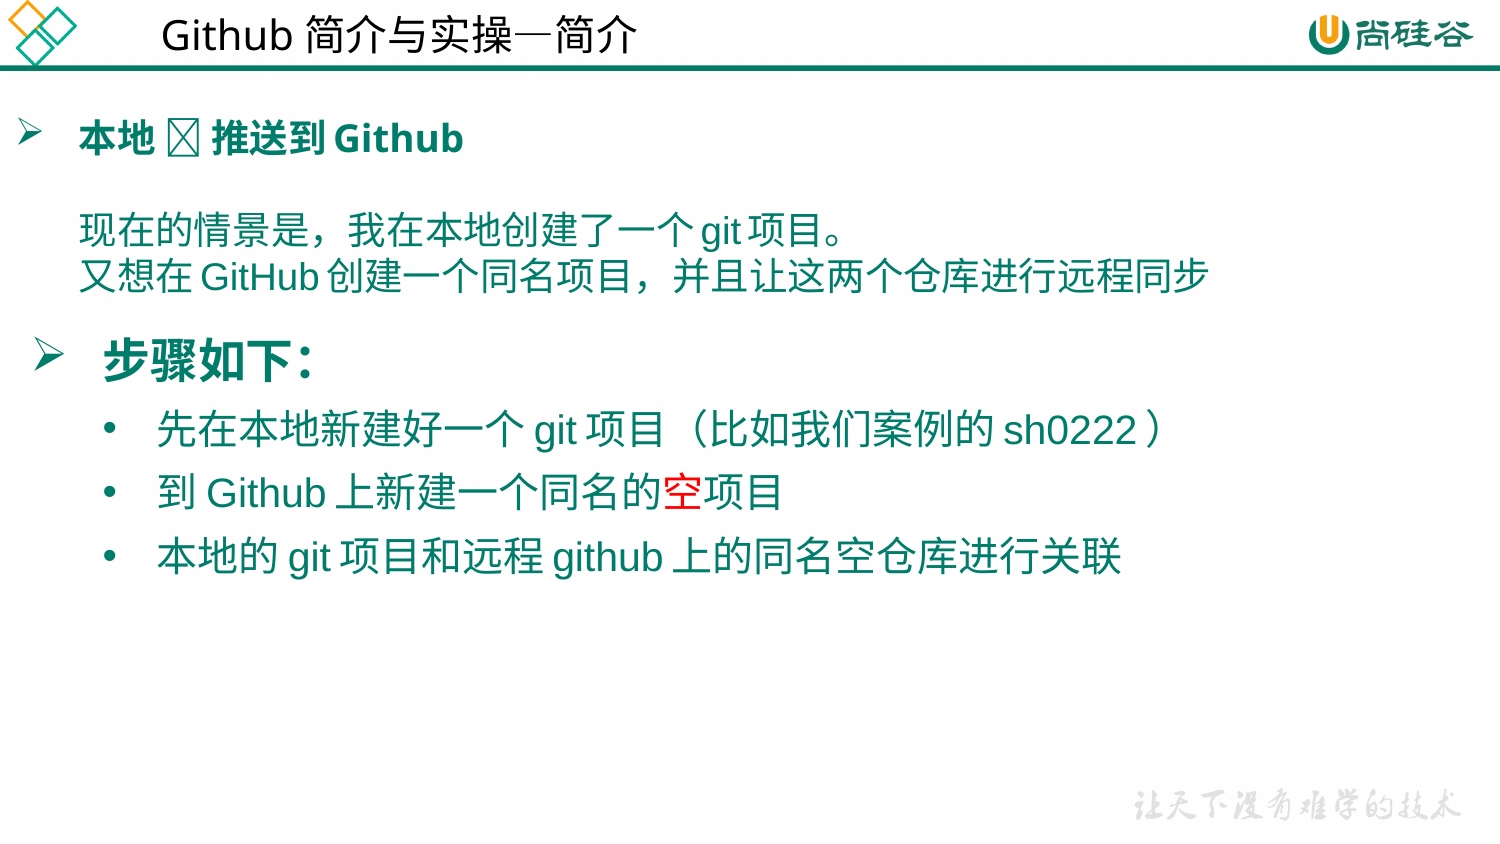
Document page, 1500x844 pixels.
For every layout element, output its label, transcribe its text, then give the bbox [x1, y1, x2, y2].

picture [0, 307, 1500, 844]
text_box Github简介与实操—简介 [145, 0, 970, 66]
text_box 本地  推送到Github 现在的情景是，我在本地创建了一个git项目。 又想在GitHub创建一个同名项目，并且让这两个仓库进行远程同步 [0, 106, 1500, 307]
text_box 步骤如下： 先在本地新建好一个git项目（比如我们案例的sh0222） 到Github上新建一个同名的空项目 本地的git项目和远程github上的同名空仓库进行关联 [15, 307, 1244, 608]
picture [0, 0, 1500, 106]
